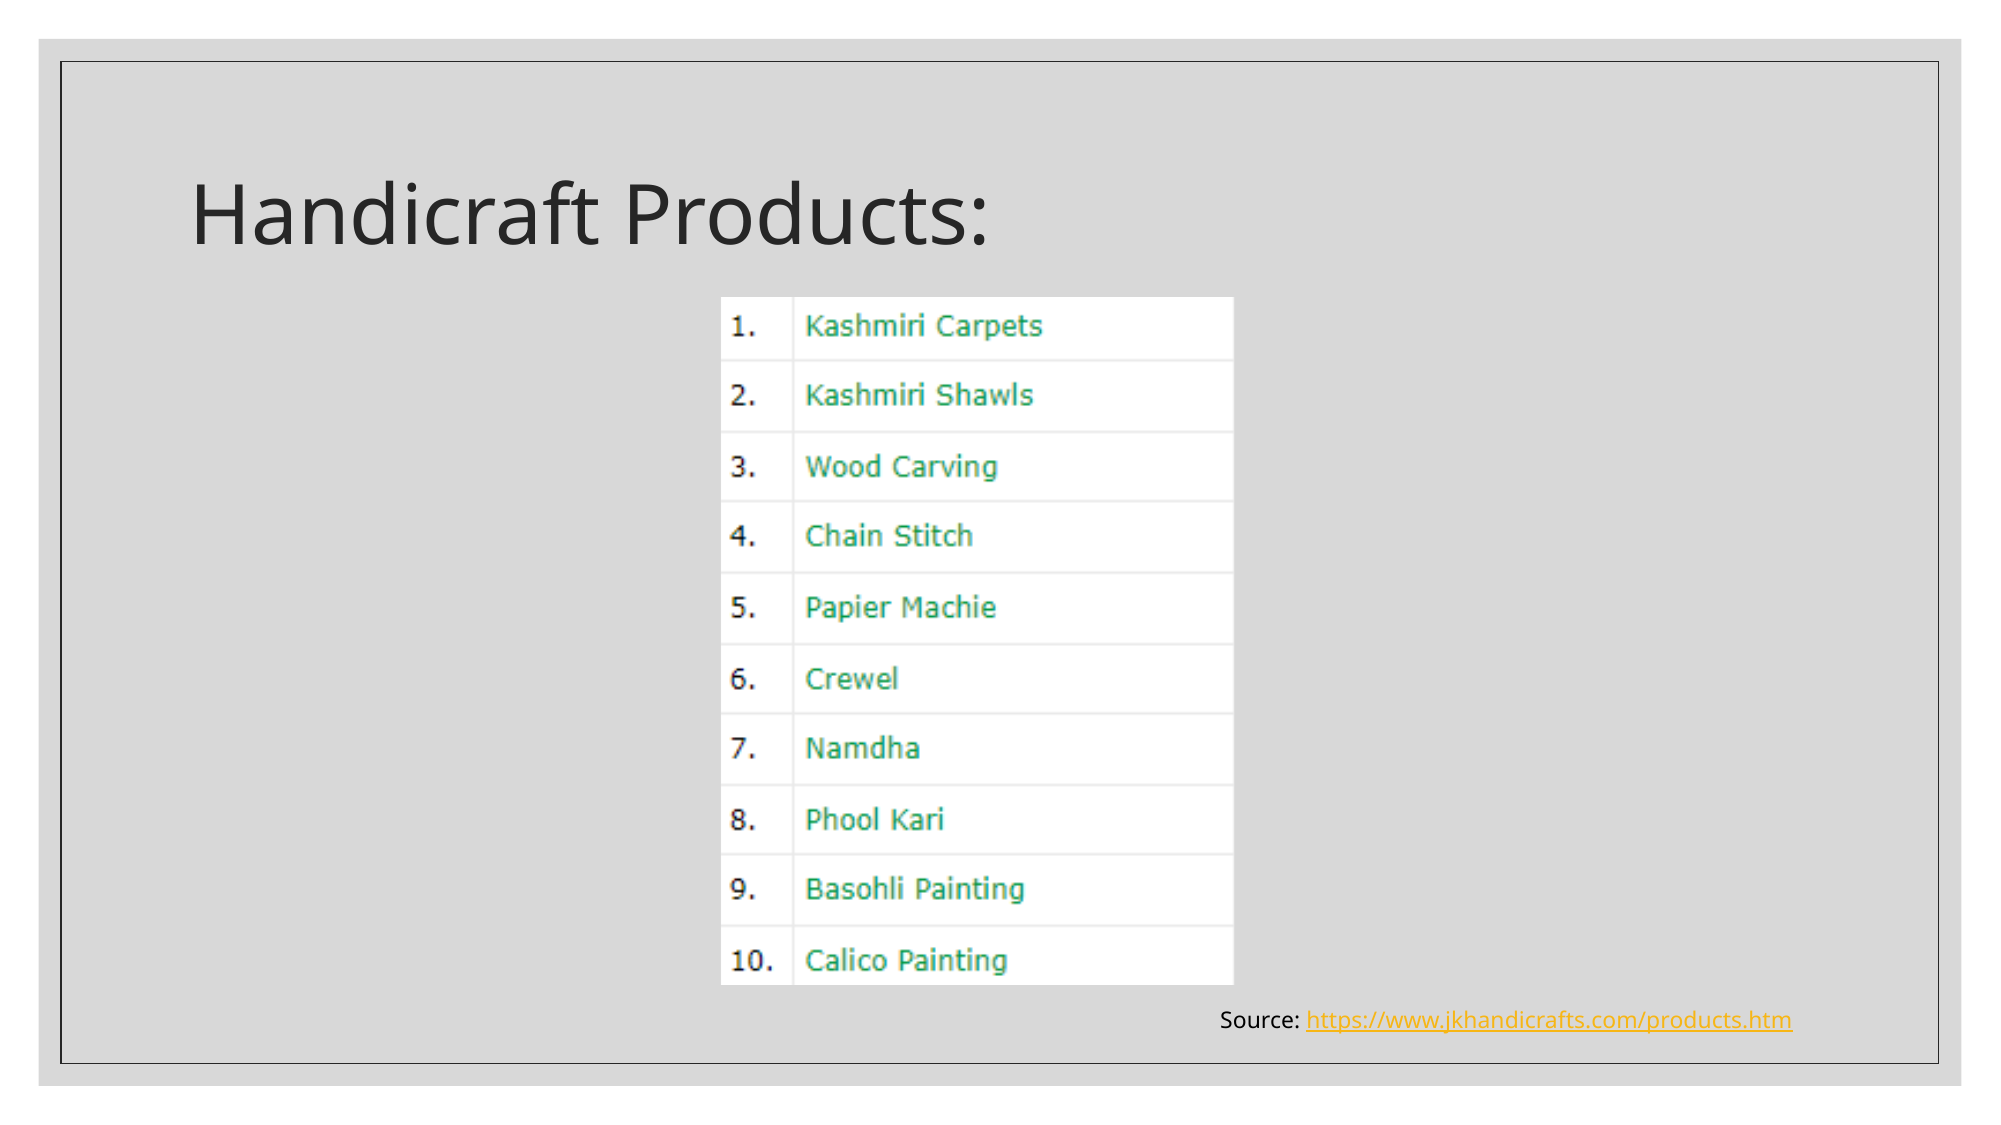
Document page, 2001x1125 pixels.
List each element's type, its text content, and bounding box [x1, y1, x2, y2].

title Handicraft Products: [174, 105, 1825, 331]
text_box Source: https://www.jkhandicrafts.com/products.htm [1205, 998, 1825, 1045]
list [720, 297, 1235, 985]
